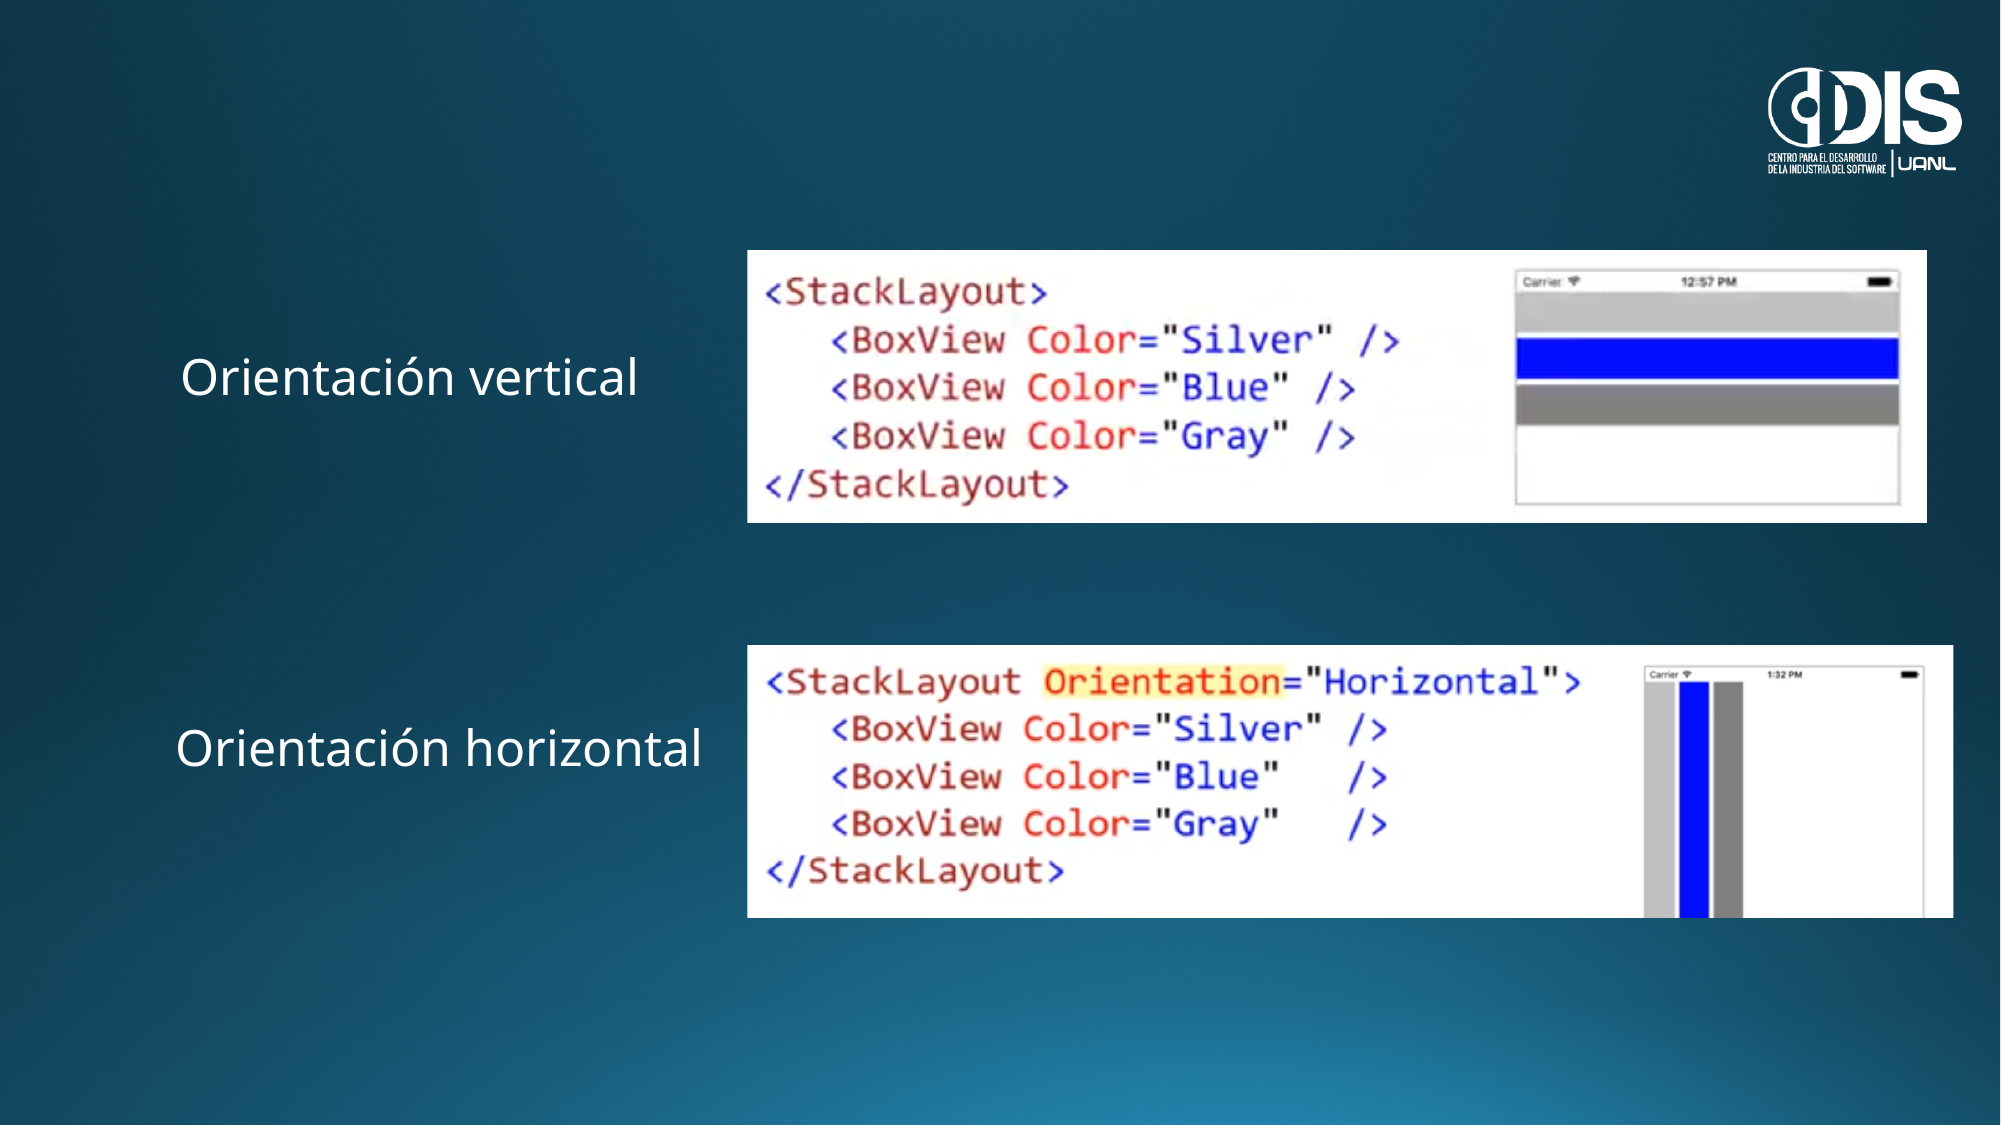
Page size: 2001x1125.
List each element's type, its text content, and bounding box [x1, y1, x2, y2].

picture [0, 0, 2001, 1125]
text_box Orientación horizontal [160, 708, 719, 784]
text_box Orientación vertical [165, 338, 655, 414]
